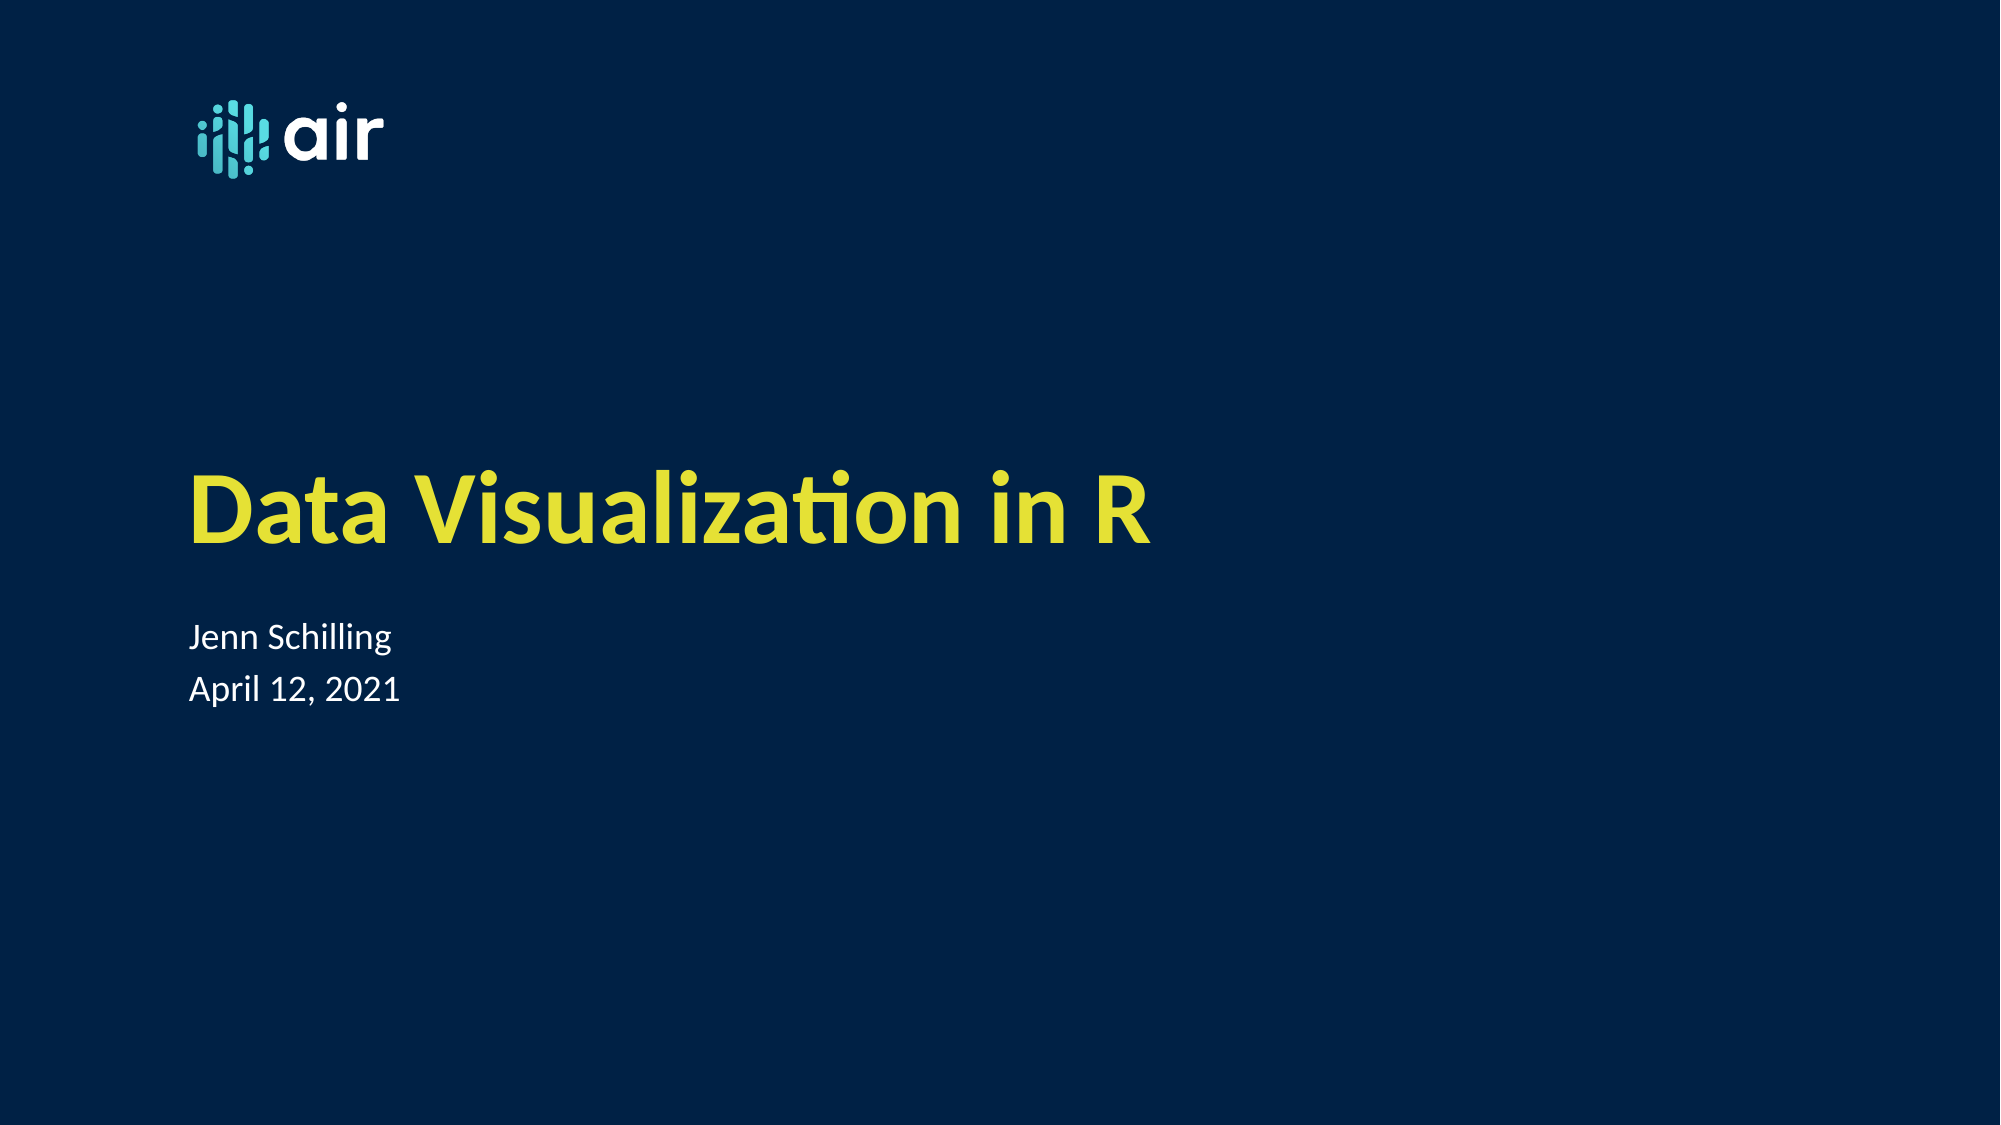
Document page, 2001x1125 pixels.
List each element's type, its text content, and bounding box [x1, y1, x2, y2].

picture [197, 99, 384, 179]
title Data Visualization in R [173, 203, 1825, 574]
subtitle Jenn Schilling April 12, 2021 [174, 618, 1199, 893]
